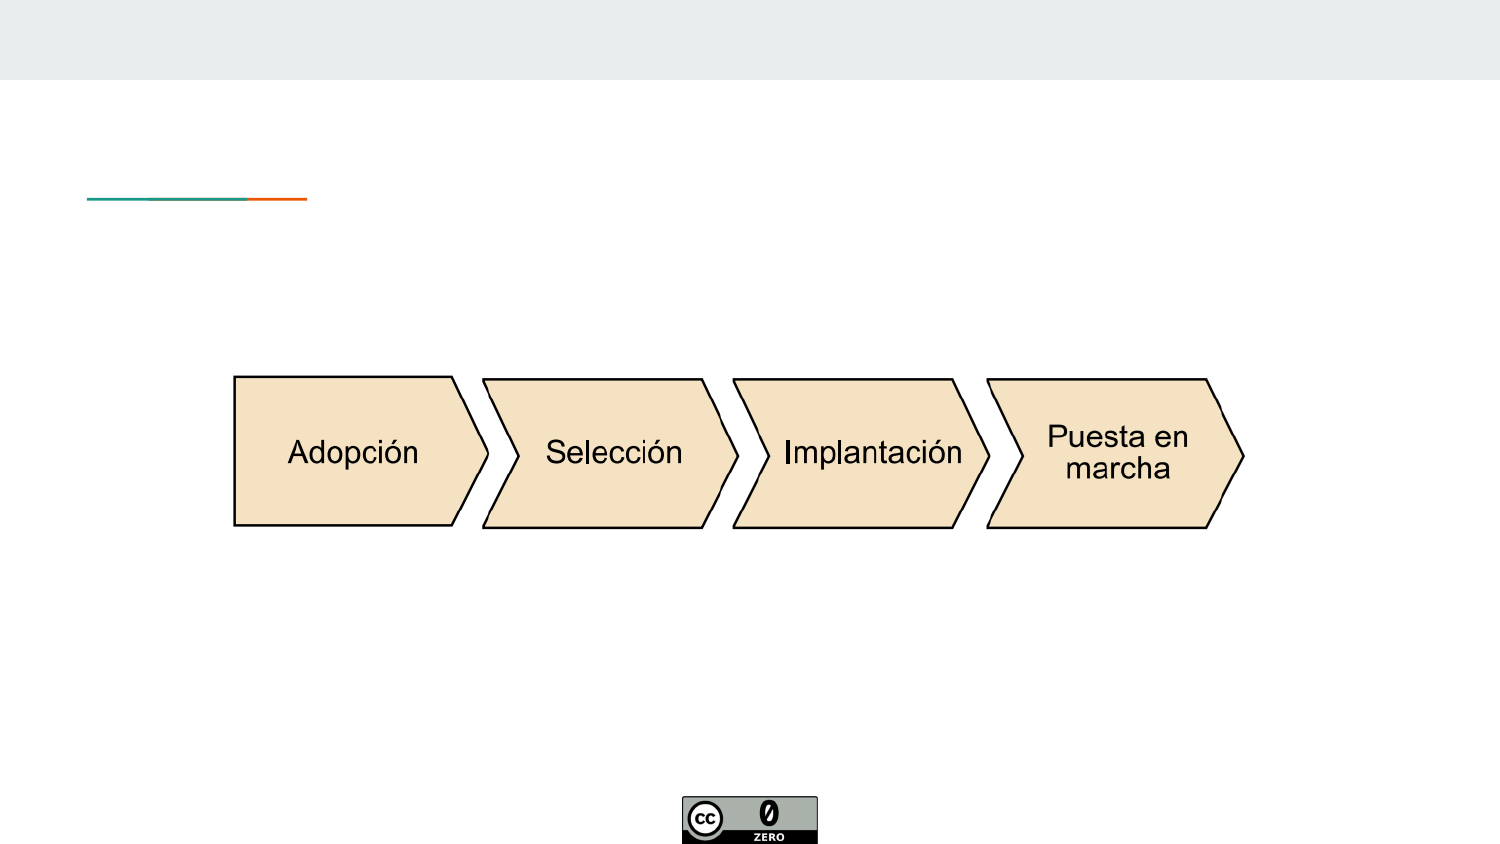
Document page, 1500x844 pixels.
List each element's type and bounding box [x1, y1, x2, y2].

picture [682, 795, 818, 844]
picture [219, 211, 1260, 699]
